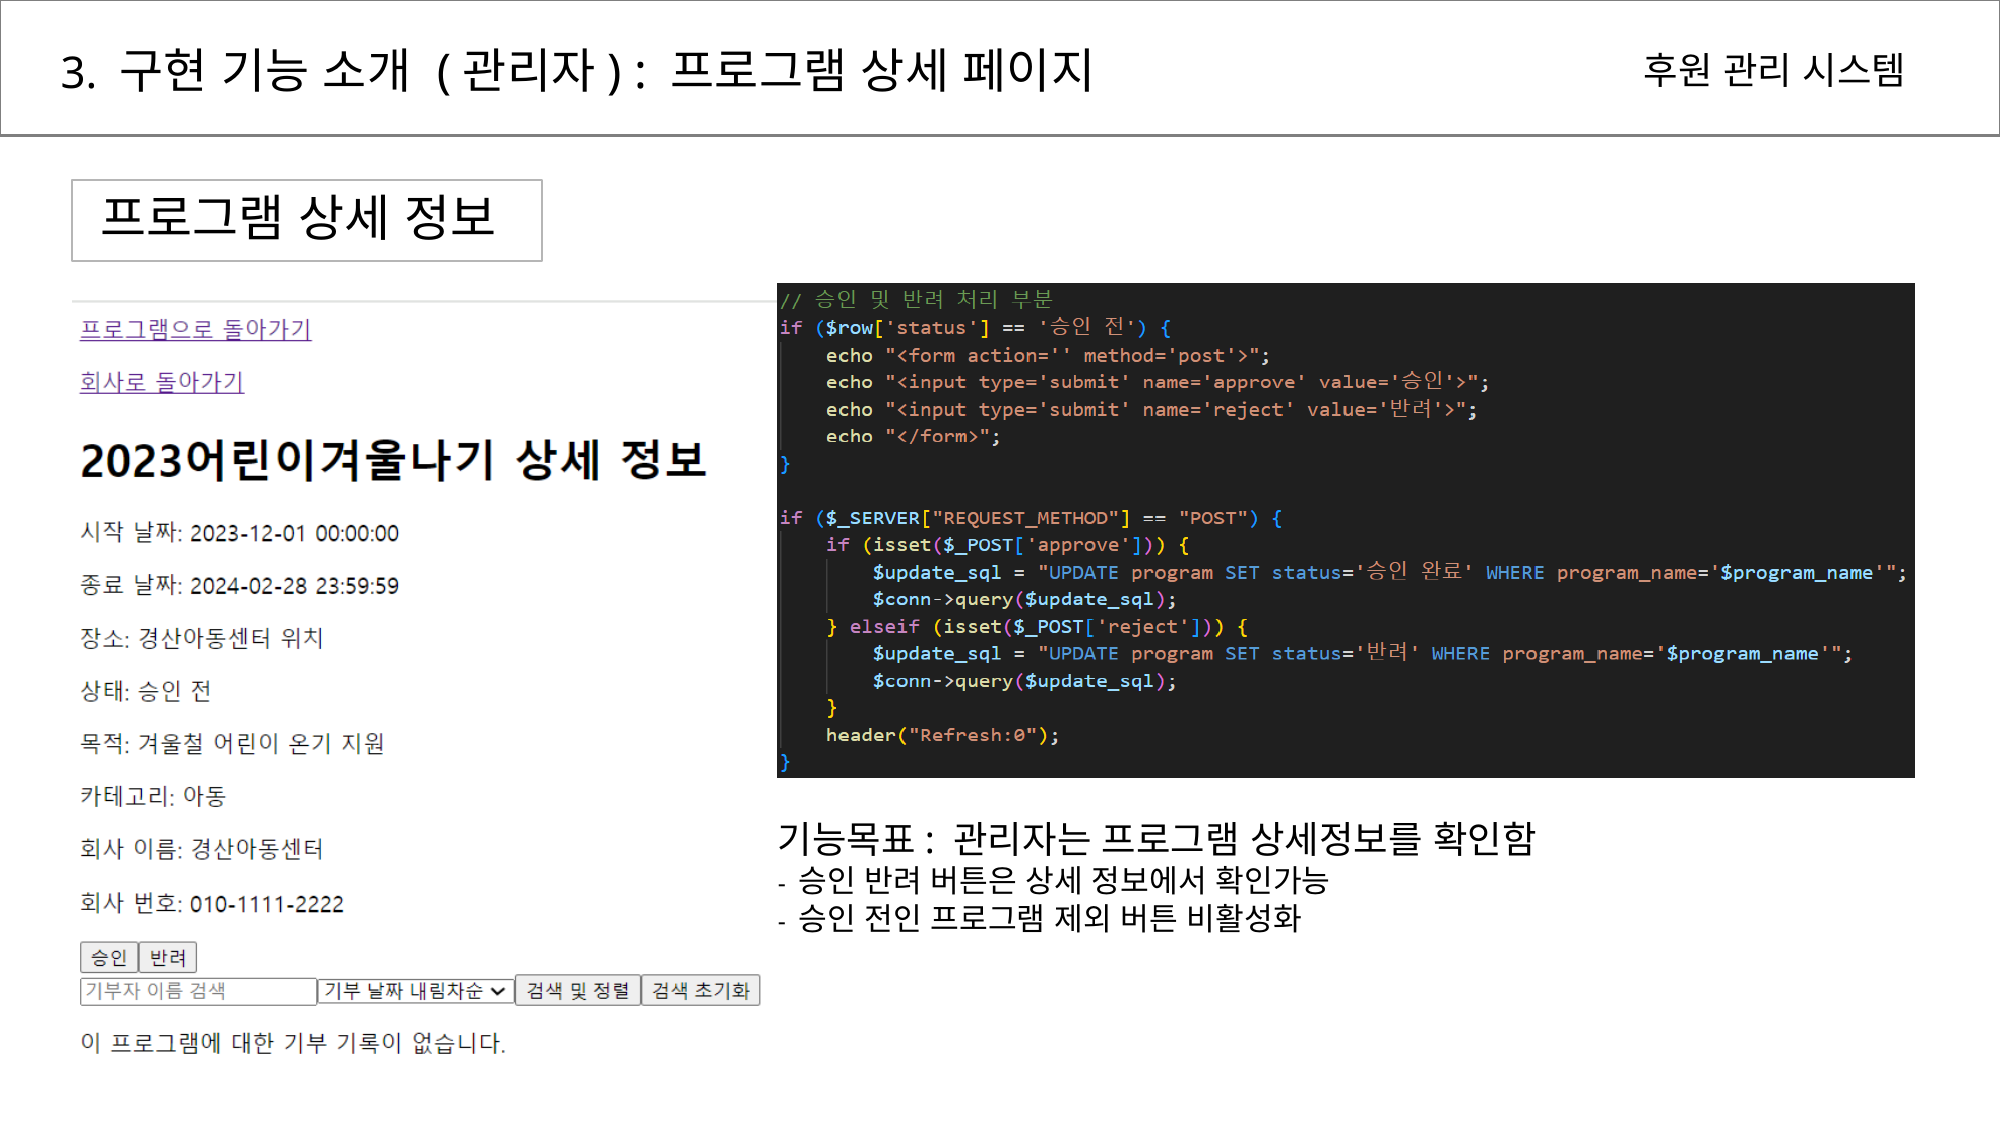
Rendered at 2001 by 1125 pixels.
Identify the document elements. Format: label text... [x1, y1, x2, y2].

text_box 기능목표: 관리자는 프로그램 상세정보를 확인함 - 승인 반려 버튼은 상세 정보에서 확인가능 - 승인 전인 프로그램 제외 버튼 비활성화 [788, 801, 1746, 1009]
picture [71, 283, 1915, 1082]
text_box [0, 0, 2000, 136]
text_box 프로그램 상세 정보 [85, 171, 1867, 297]
text_box [70, 178, 544, 263]
text_box 3. 구현 기능 소개 (관리자) : 프로그램 상세 페이지 [45, 25, 1485, 124]
text_box 후원 관리 시스템 [1628, 16, 2000, 105]
